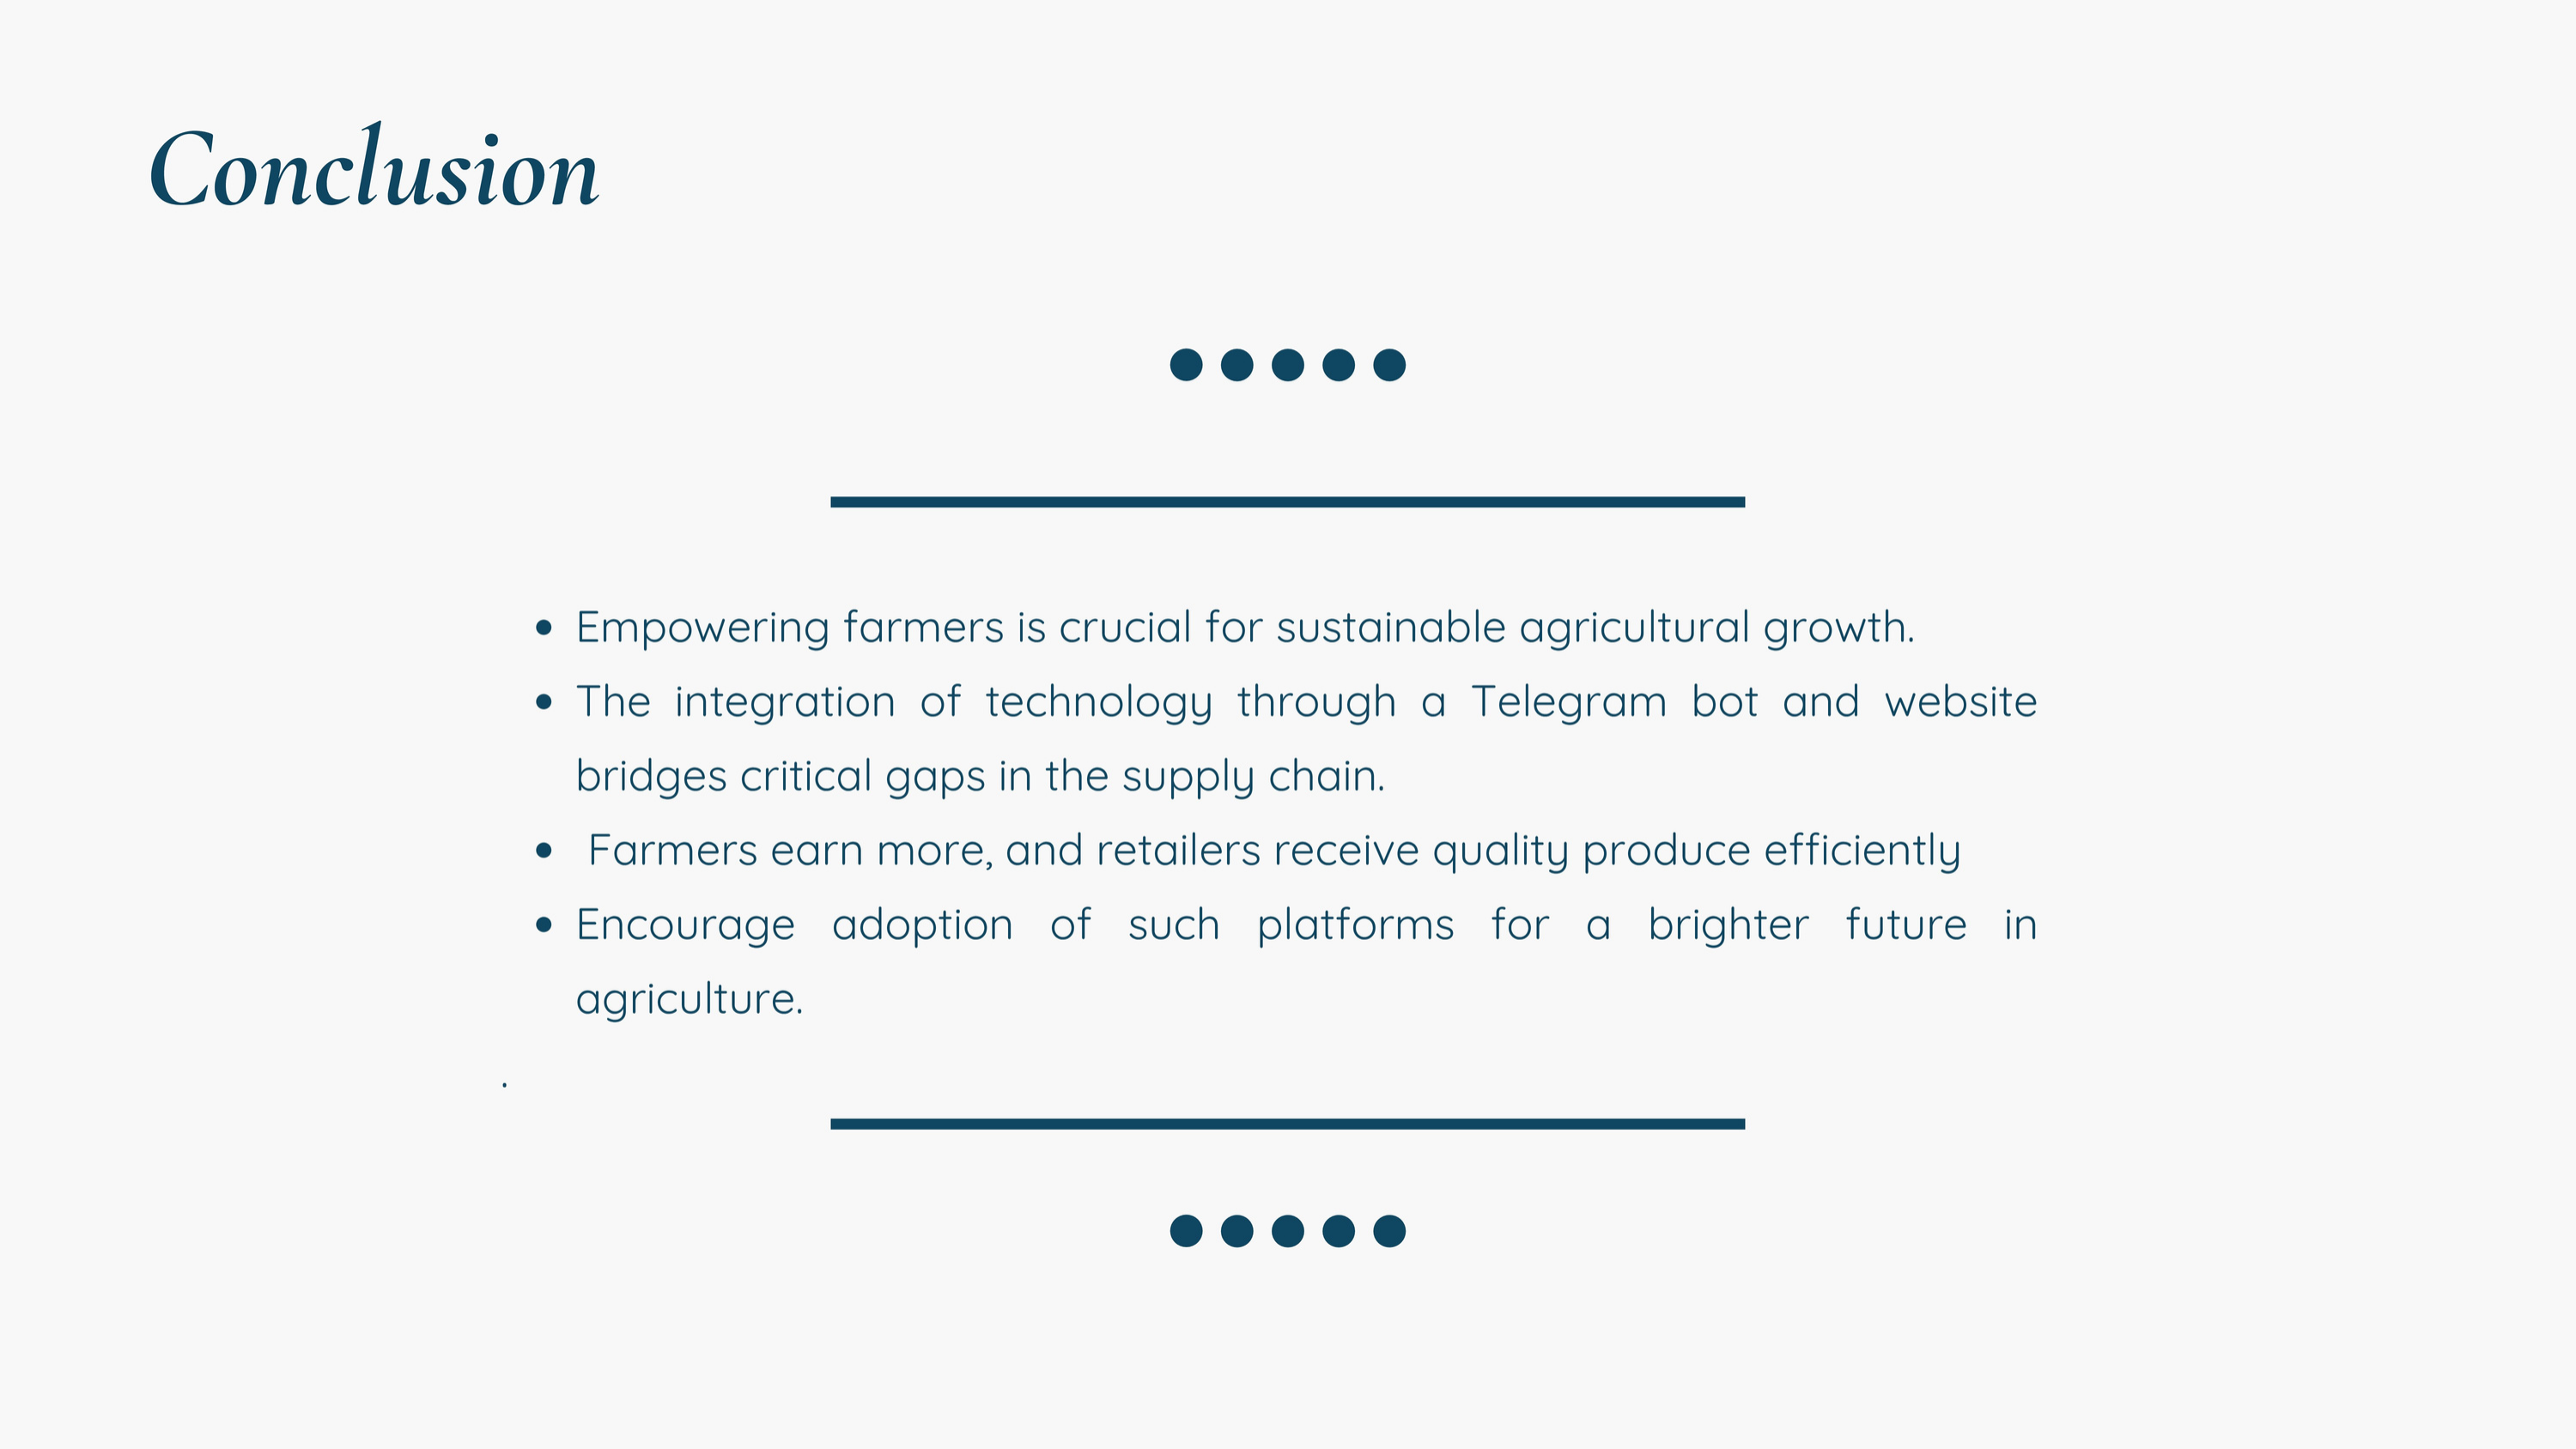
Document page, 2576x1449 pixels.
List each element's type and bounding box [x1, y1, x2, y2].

text_box [0, 0, 2576, 1449]
